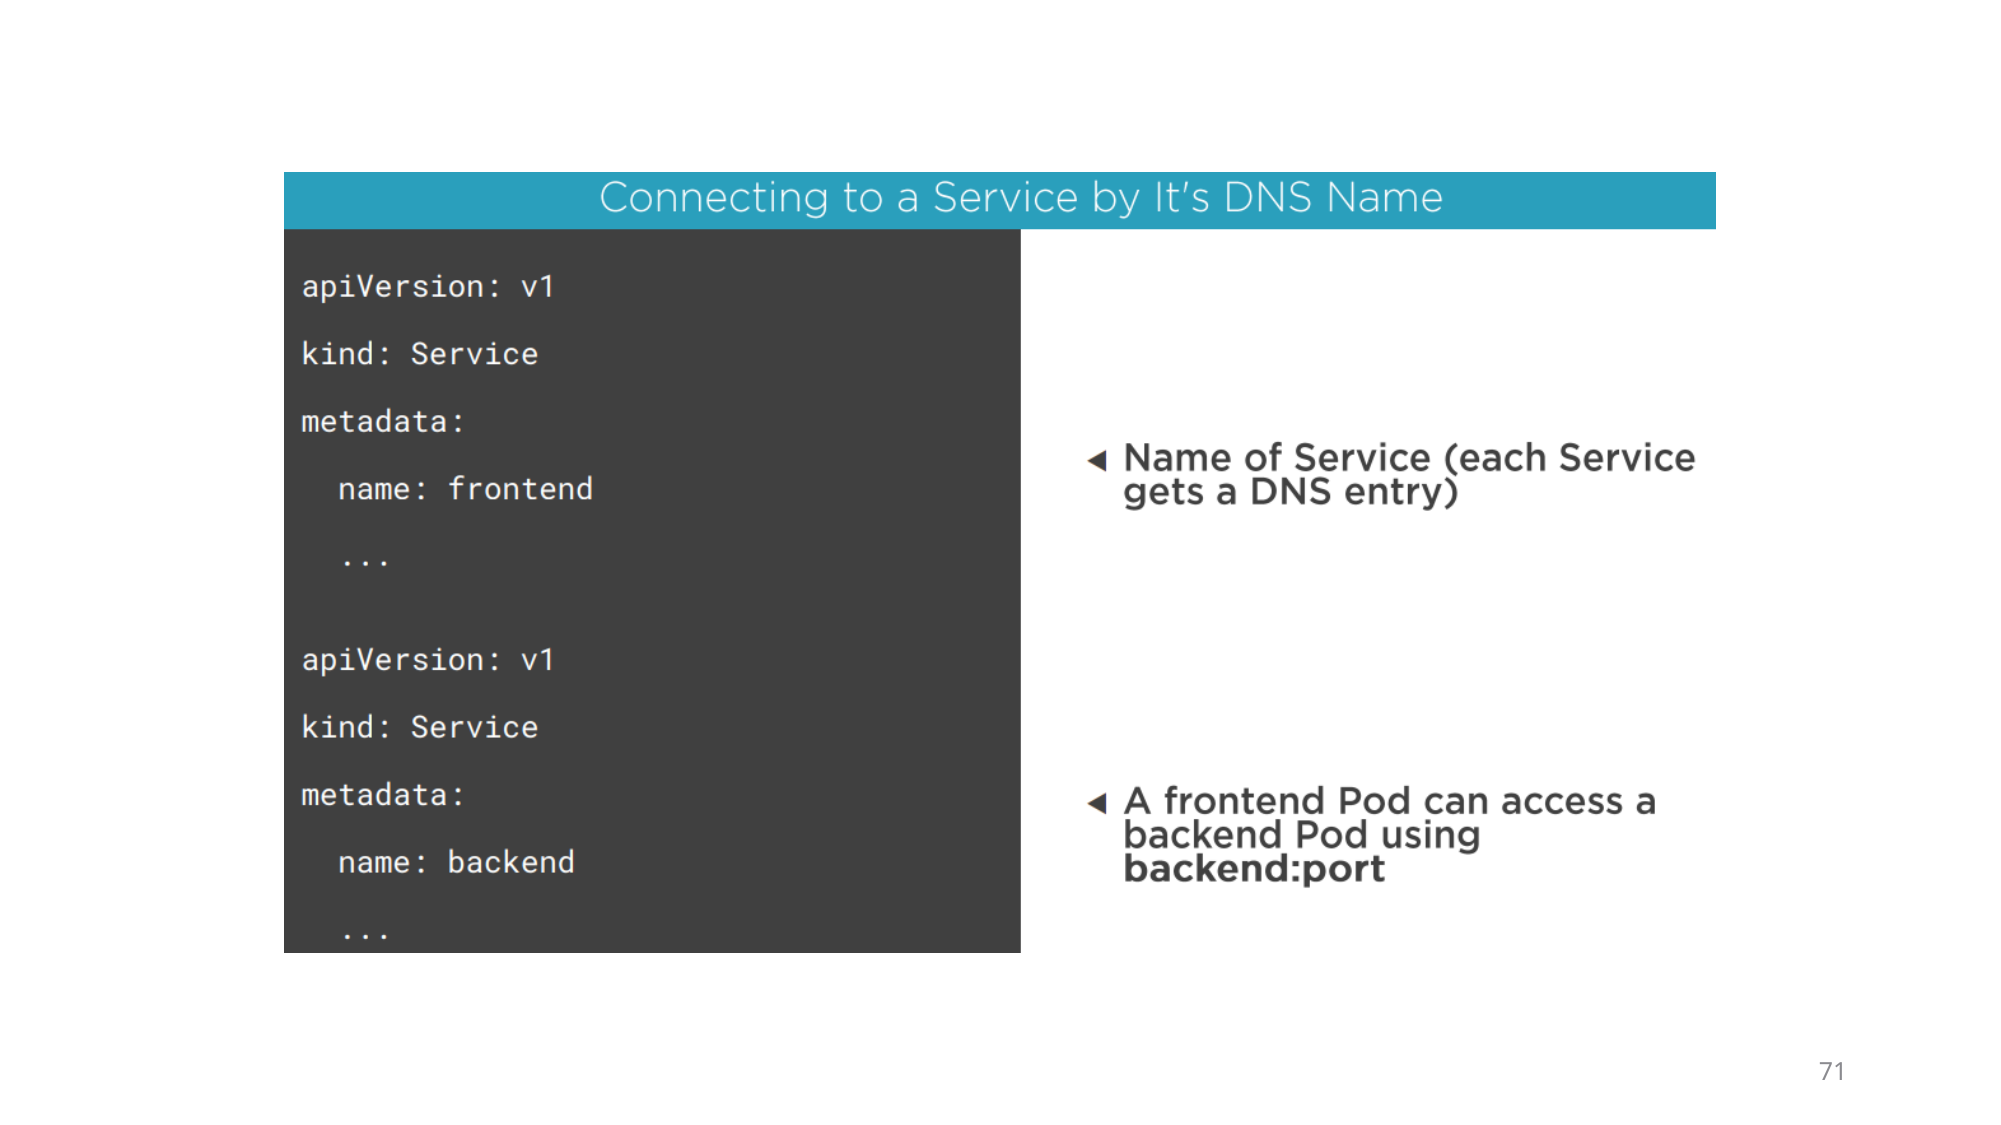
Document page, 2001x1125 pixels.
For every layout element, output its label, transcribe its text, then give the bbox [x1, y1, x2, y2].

picture [284, 172, 1716, 953]
slide_number 71 [1412, 1042, 1863, 1103]
